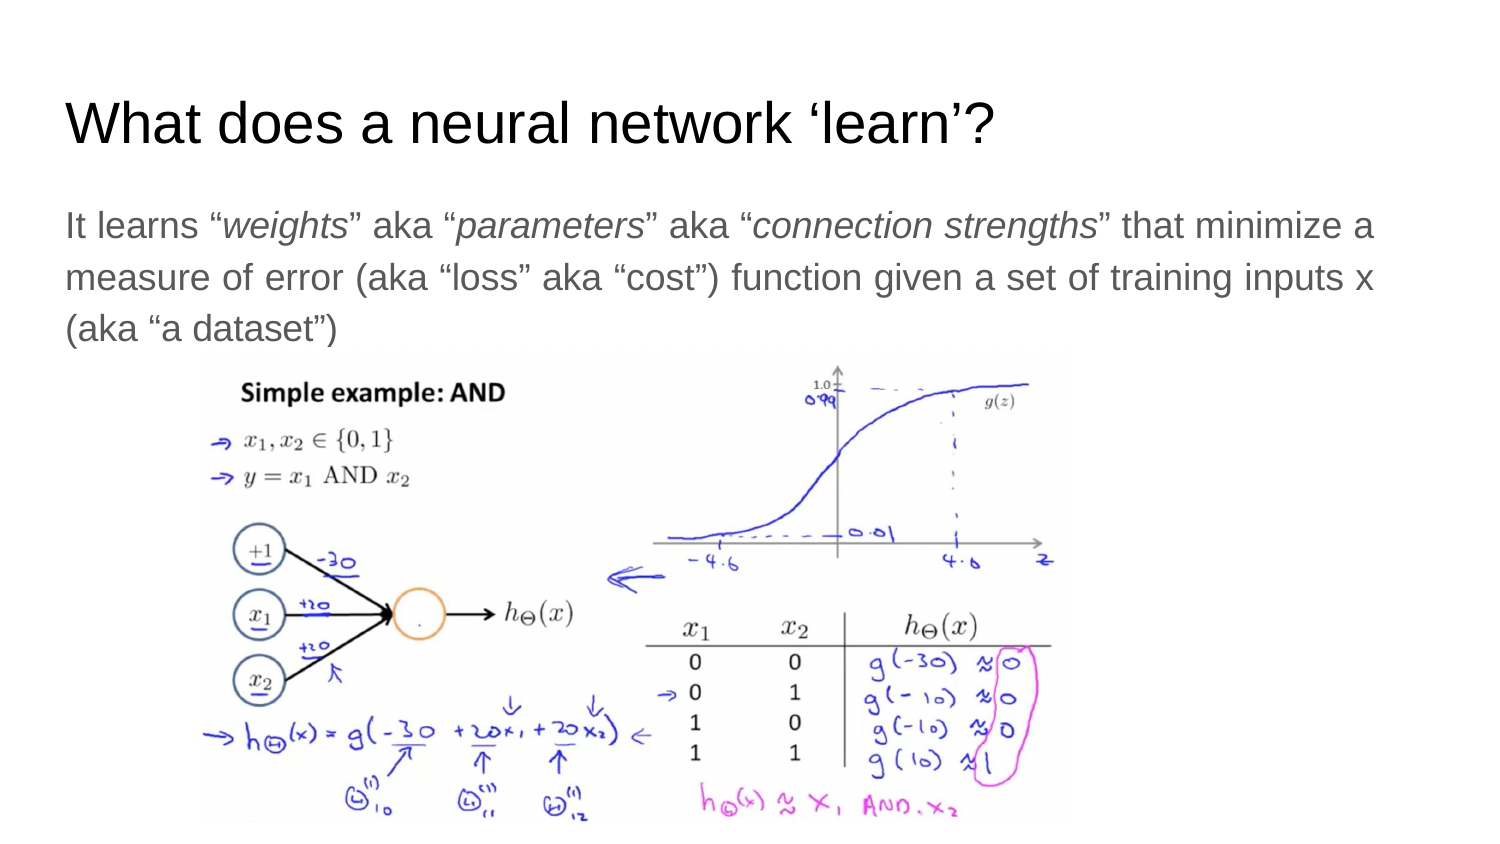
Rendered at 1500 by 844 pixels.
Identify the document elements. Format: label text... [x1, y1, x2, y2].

text_box It learns “weights” aka “parameters” aka “connection strengths” that minimize a measure of error (aka “loss” aka “cost”) function given a set of training inputs x (aka “a dataset”) [63, 192, 1374, 349]
picture [198, 347, 1071, 823]
title What does a neural network ‘learn’? [63, 82, 998, 192]
